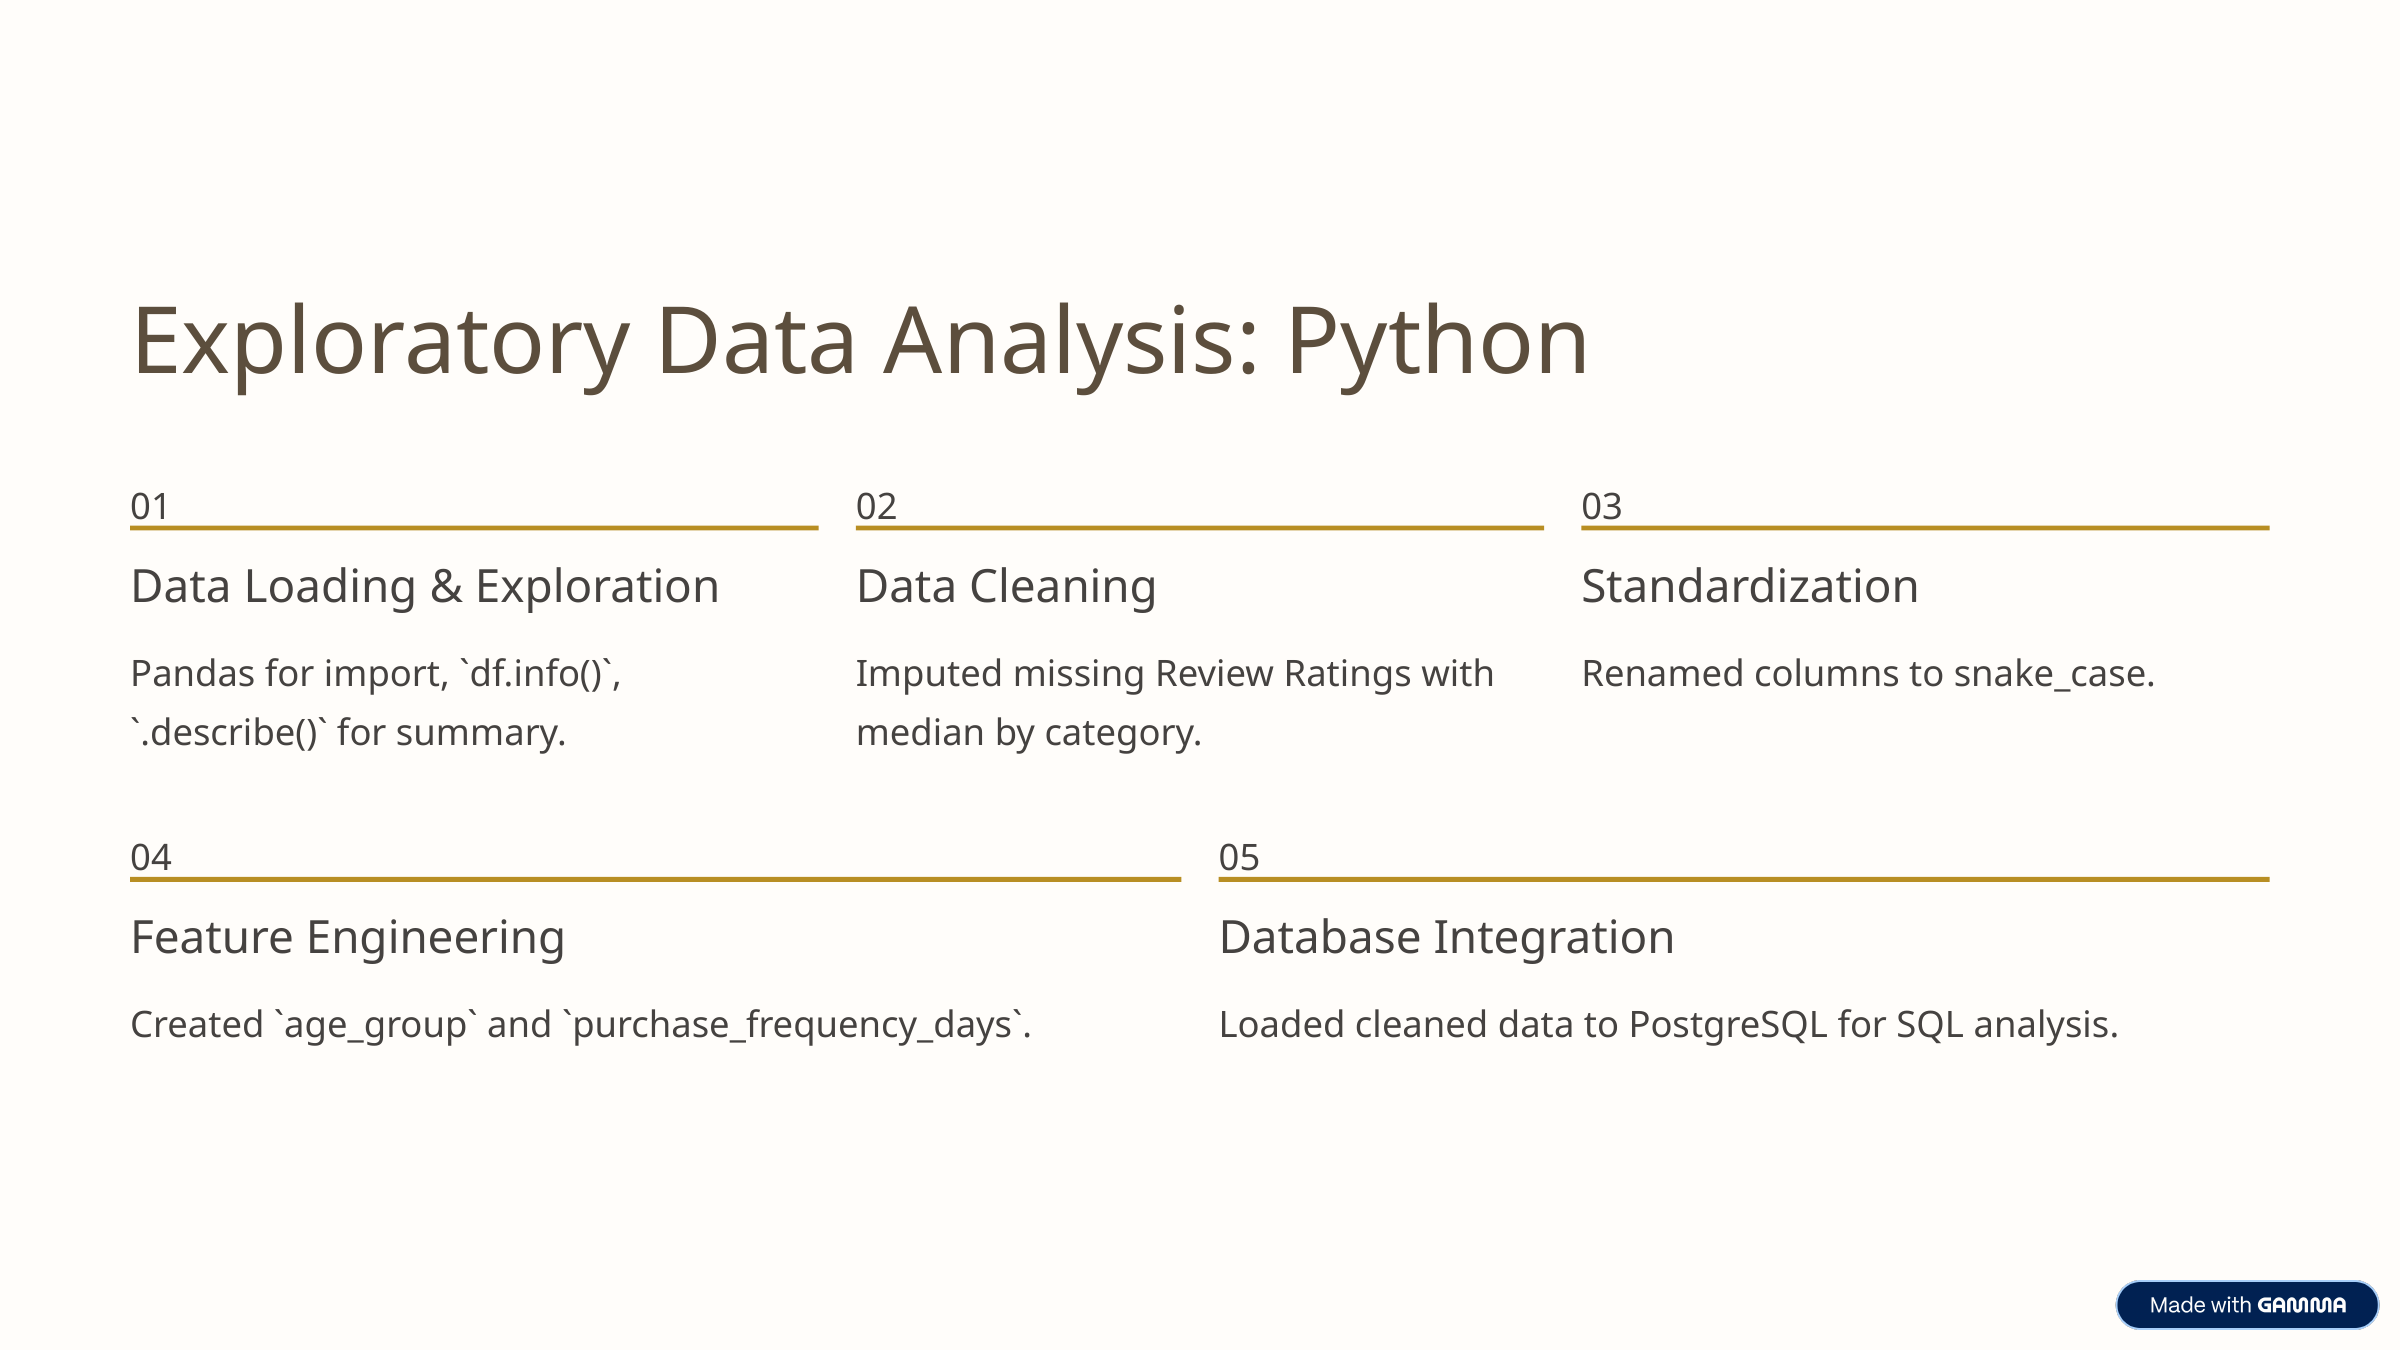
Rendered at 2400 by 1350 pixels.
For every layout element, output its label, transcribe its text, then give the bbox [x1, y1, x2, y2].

text_box Feature Engineering [130, 905, 615, 964]
text_box Imputed missing Review Ratings with median by category. [855, 634, 1545, 754]
text_box Exploratory Data Analysis: Python [130, 276, 1762, 393]
text_box Standardization [1581, 554, 2047, 613]
text_box Loaded cleaned data to PostgreSQL for SQL analysis. [1218, 985, 2270, 1046]
text_box Data Loading & Exploration [130, 554, 800, 613]
text_box [1581, 525, 2270, 531]
text_box [1218, 876, 2270, 882]
text_box [855, 525, 1545, 531]
text_box 01 [130, 467, 168, 514]
text_box 04 [130, 818, 168, 866]
text_box 03 [1581, 467, 1619, 514]
picture [2106, 1271, 2389, 1339]
text_box Created `age_group` and `purchase_frequency_days`. [130, 985, 1182, 1046]
text_box [130, 525, 819, 531]
text_box 02 [855, 467, 893, 514]
text_box 05 [1218, 818, 1256, 866]
text_box Database Integration [1218, 905, 1713, 964]
text_box Pandas for import, `df.info()`, `.describe()` for summary. [130, 634, 819, 754]
text_box [130, 876, 1182, 882]
text_box Data Cleaning [855, 554, 1321, 613]
text_box Renamed columns to snake_case. [1581, 634, 2270, 694]
